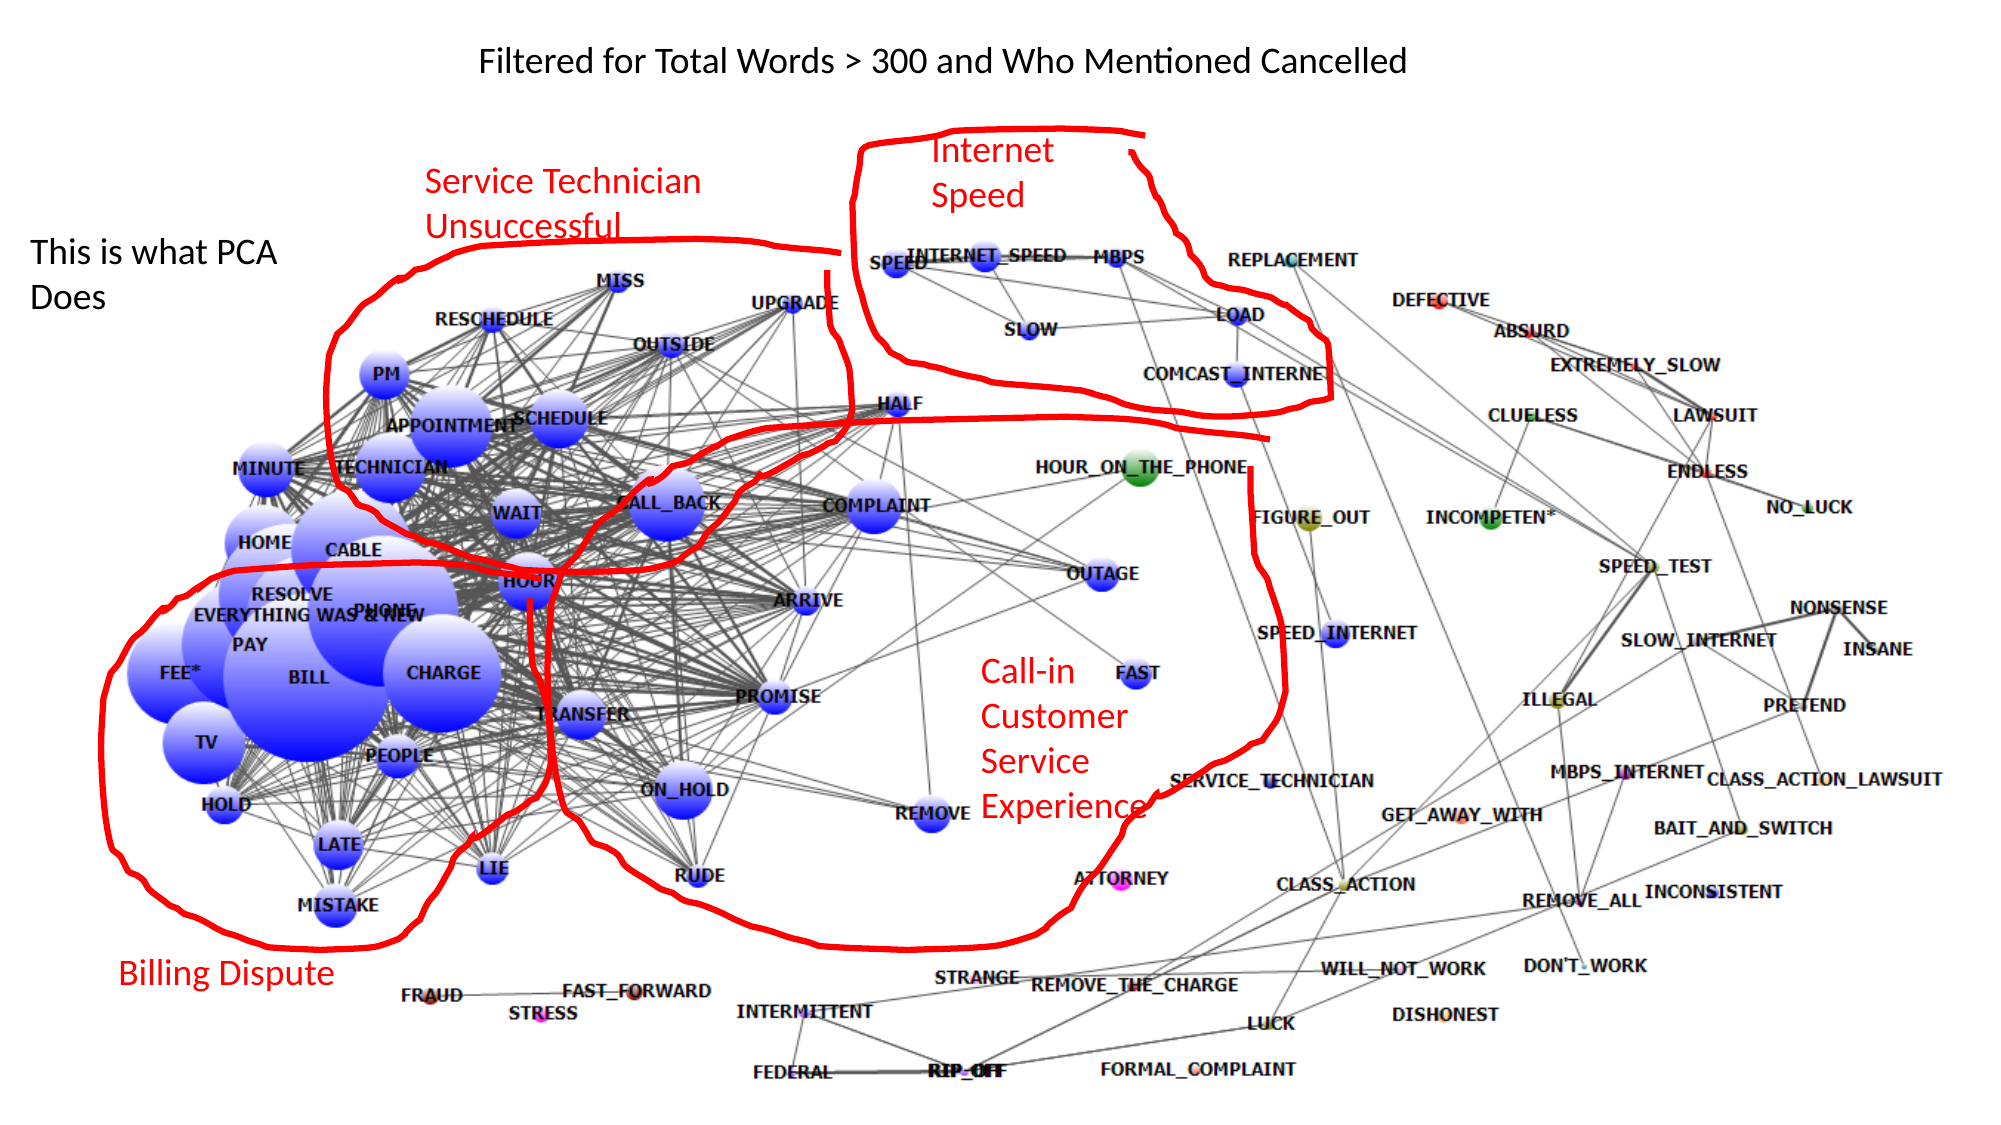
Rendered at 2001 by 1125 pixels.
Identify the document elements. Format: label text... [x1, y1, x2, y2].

text_box [1119, 129, 1156, 194]
picture [0, 194, 2000, 1107]
text_box Internet Speed [916, 117, 1119, 194]
text_box [853, 138, 916, 194]
text_box Service Technician Unsuccessful [410, 148, 769, 194]
text_box Filtered for Total Words > 300 and Who Mentioned Cancelled [171, 28, 1717, 89]
